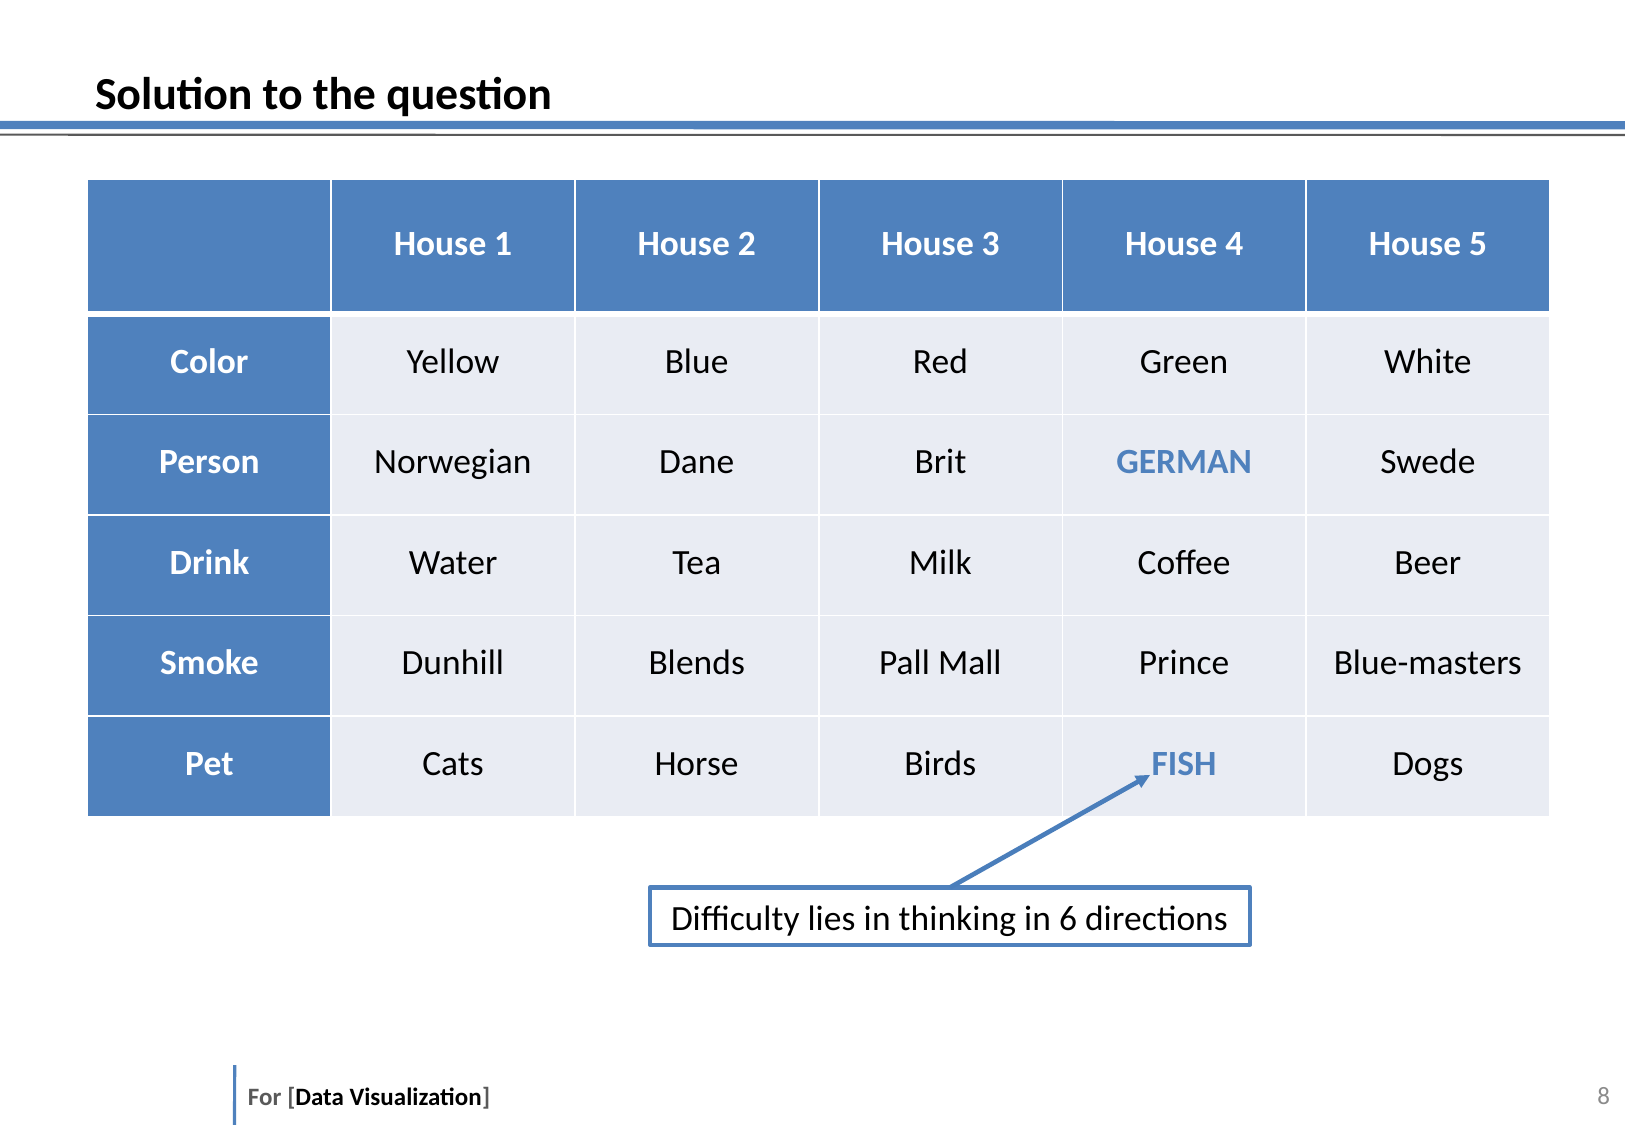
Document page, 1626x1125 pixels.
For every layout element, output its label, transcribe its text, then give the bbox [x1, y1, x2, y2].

table_cell Dogs [1307, 717, 1549, 816]
table_cell Birds [820, 717, 1062, 816]
table_cell Water [332, 516, 574, 615]
table_cell Coffee [1063, 516, 1305, 615]
table_cell Color [88, 317, 330, 414]
table_cell Drink [88, 516, 330, 615]
slide_number 7 [1543, 1065, 1625, 1125]
table_header House 5 [1307, 180, 1549, 311]
table_cell Person [88, 415, 330, 514]
table_header [88, 180, 330, 311]
table_cell White [1307, 317, 1549, 414]
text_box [949, 774, 1151, 888]
table_cell Brit [820, 415, 1062, 514]
table_cell Green [1063, 317, 1305, 414]
table_cell Yellow [332, 317, 574, 414]
table_cell Prince [1063, 616, 1305, 715]
table_cell FISH [1063, 717, 1305, 816]
table_header House 4 [1063, 180, 1305, 311]
table_cell Swede [1307, 415, 1549, 514]
table_cell GERMAN [1063, 415, 1305, 514]
table_cell Smoke [88, 616, 330, 715]
table_cell Red [820, 317, 1062, 414]
table_cell Beer [1307, 516, 1549, 615]
table_cell Horse [576, 717, 818, 816]
title Solution to the question [87, 10, 1416, 126]
table_cell Blue [576, 317, 818, 414]
table_cell Pet [88, 717, 330, 816]
table_cell Cats [332, 717, 574, 816]
table_cell Dane [576, 415, 818, 514]
table_header House 3 [820, 180, 1062, 311]
table_header House 2 [576, 180, 818, 311]
table_cell Pall Mall [820, 616, 1062, 715]
table_cell Norwegian [332, 415, 574, 514]
text_box Difficulty lies in thinking in 6 directions [648, 885, 1252, 947]
table_cell Tea [576, 516, 818, 615]
table_cell Blends [576, 616, 818, 715]
table_cell Dunhill [332, 616, 574, 715]
table_header House 1 [332, 180, 574, 311]
table_cell Milk [820, 516, 1062, 615]
table_cell Blue-masters [1307, 616, 1549, 715]
